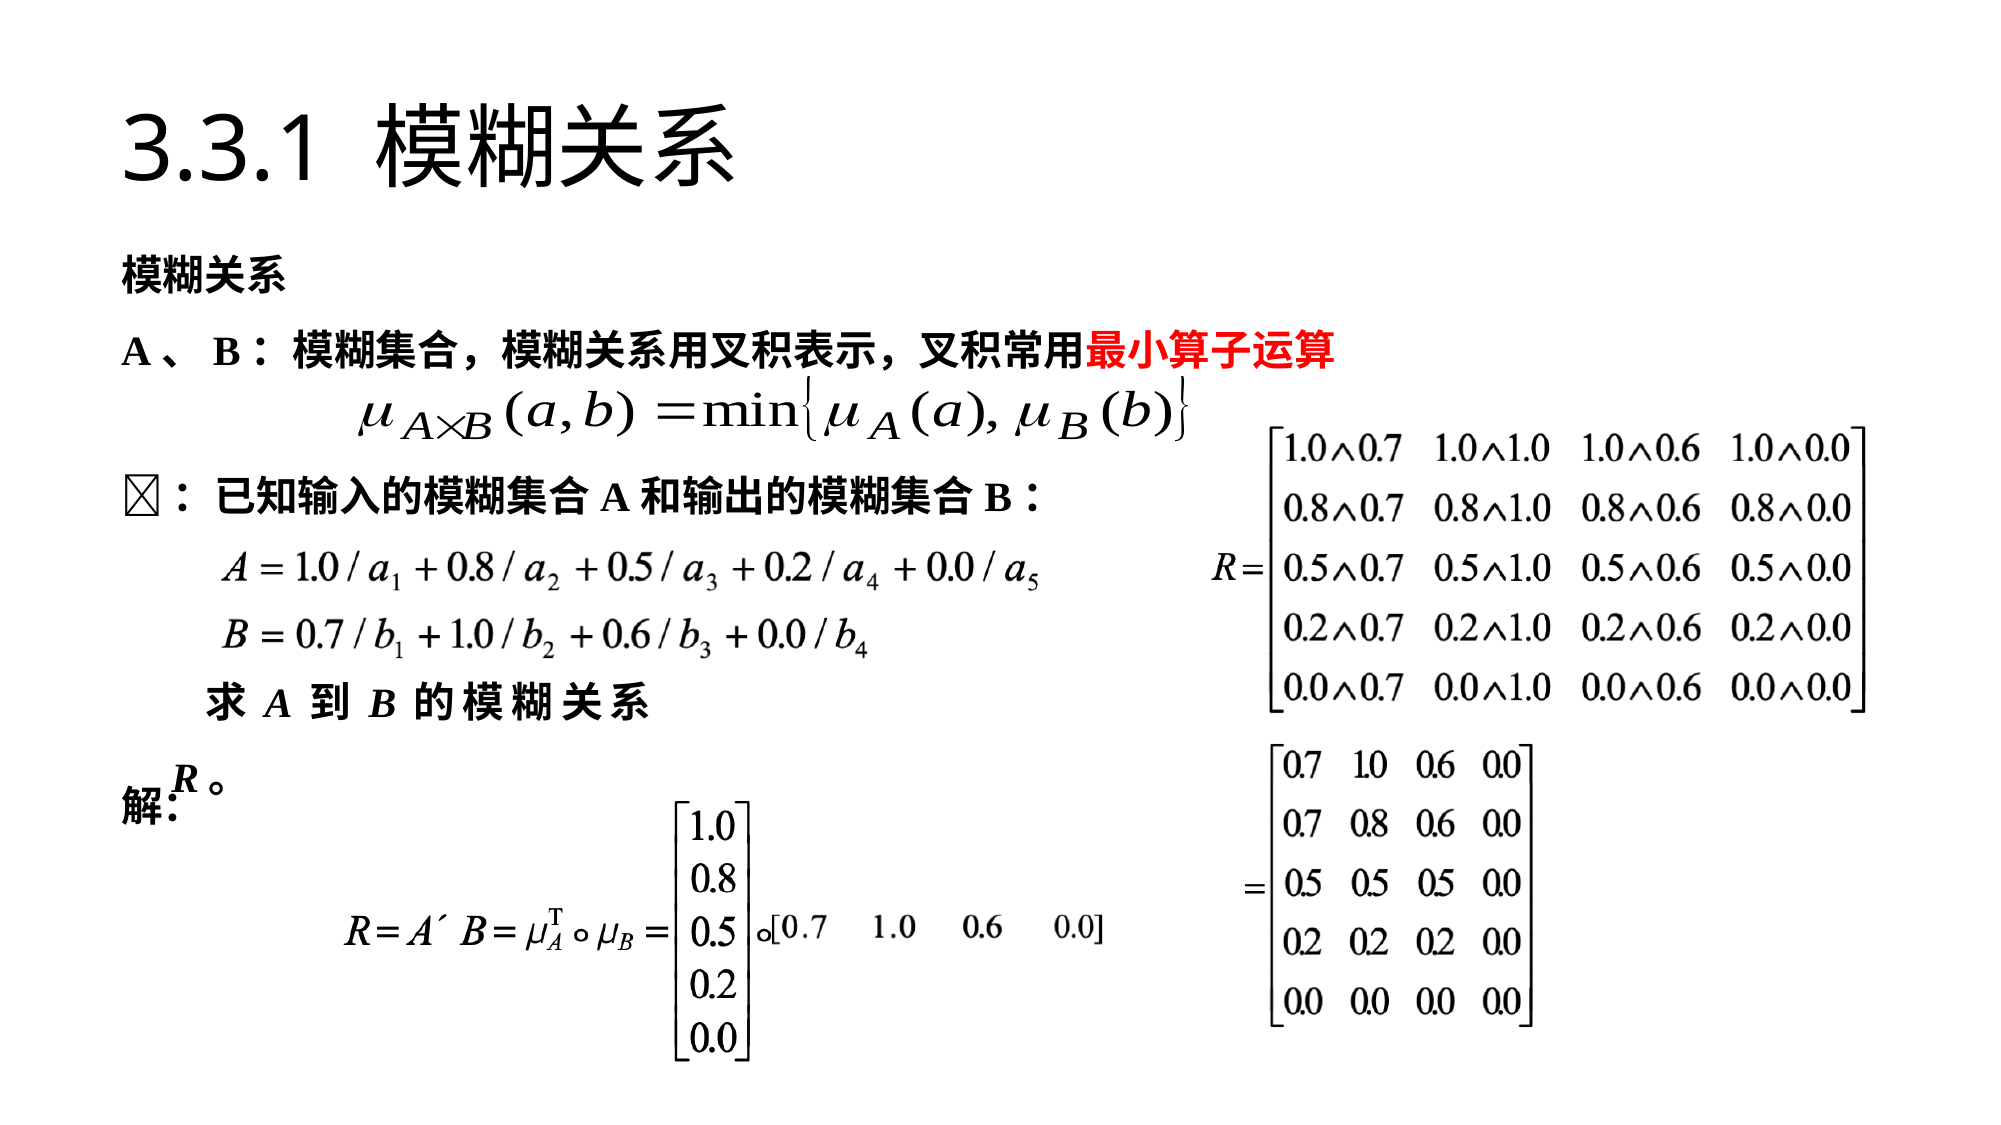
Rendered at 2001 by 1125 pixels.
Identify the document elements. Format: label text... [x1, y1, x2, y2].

text_box 解： [106, 747, 627, 841]
text_box 模糊关系 A、B：模糊集合，模糊关系用叉积表示，叉积常用最小算子运算 [106, 216, 1781, 389]
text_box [343, 375, 1207, 453]
picture [214, 535, 1057, 664]
picture [343, 794, 1115, 1071]
text_box 求A到B的模糊关系R。 [156, 643, 677, 737]
picture [1205, 404, 1877, 721]
picture [1241, 736, 1546, 1034]
text_box 🌰：已知输入的模糊集合A和输出的模糊集合B： [106, 437, 1205, 548]
title 3.3.1 模糊关系 [106, 42, 1832, 260]
